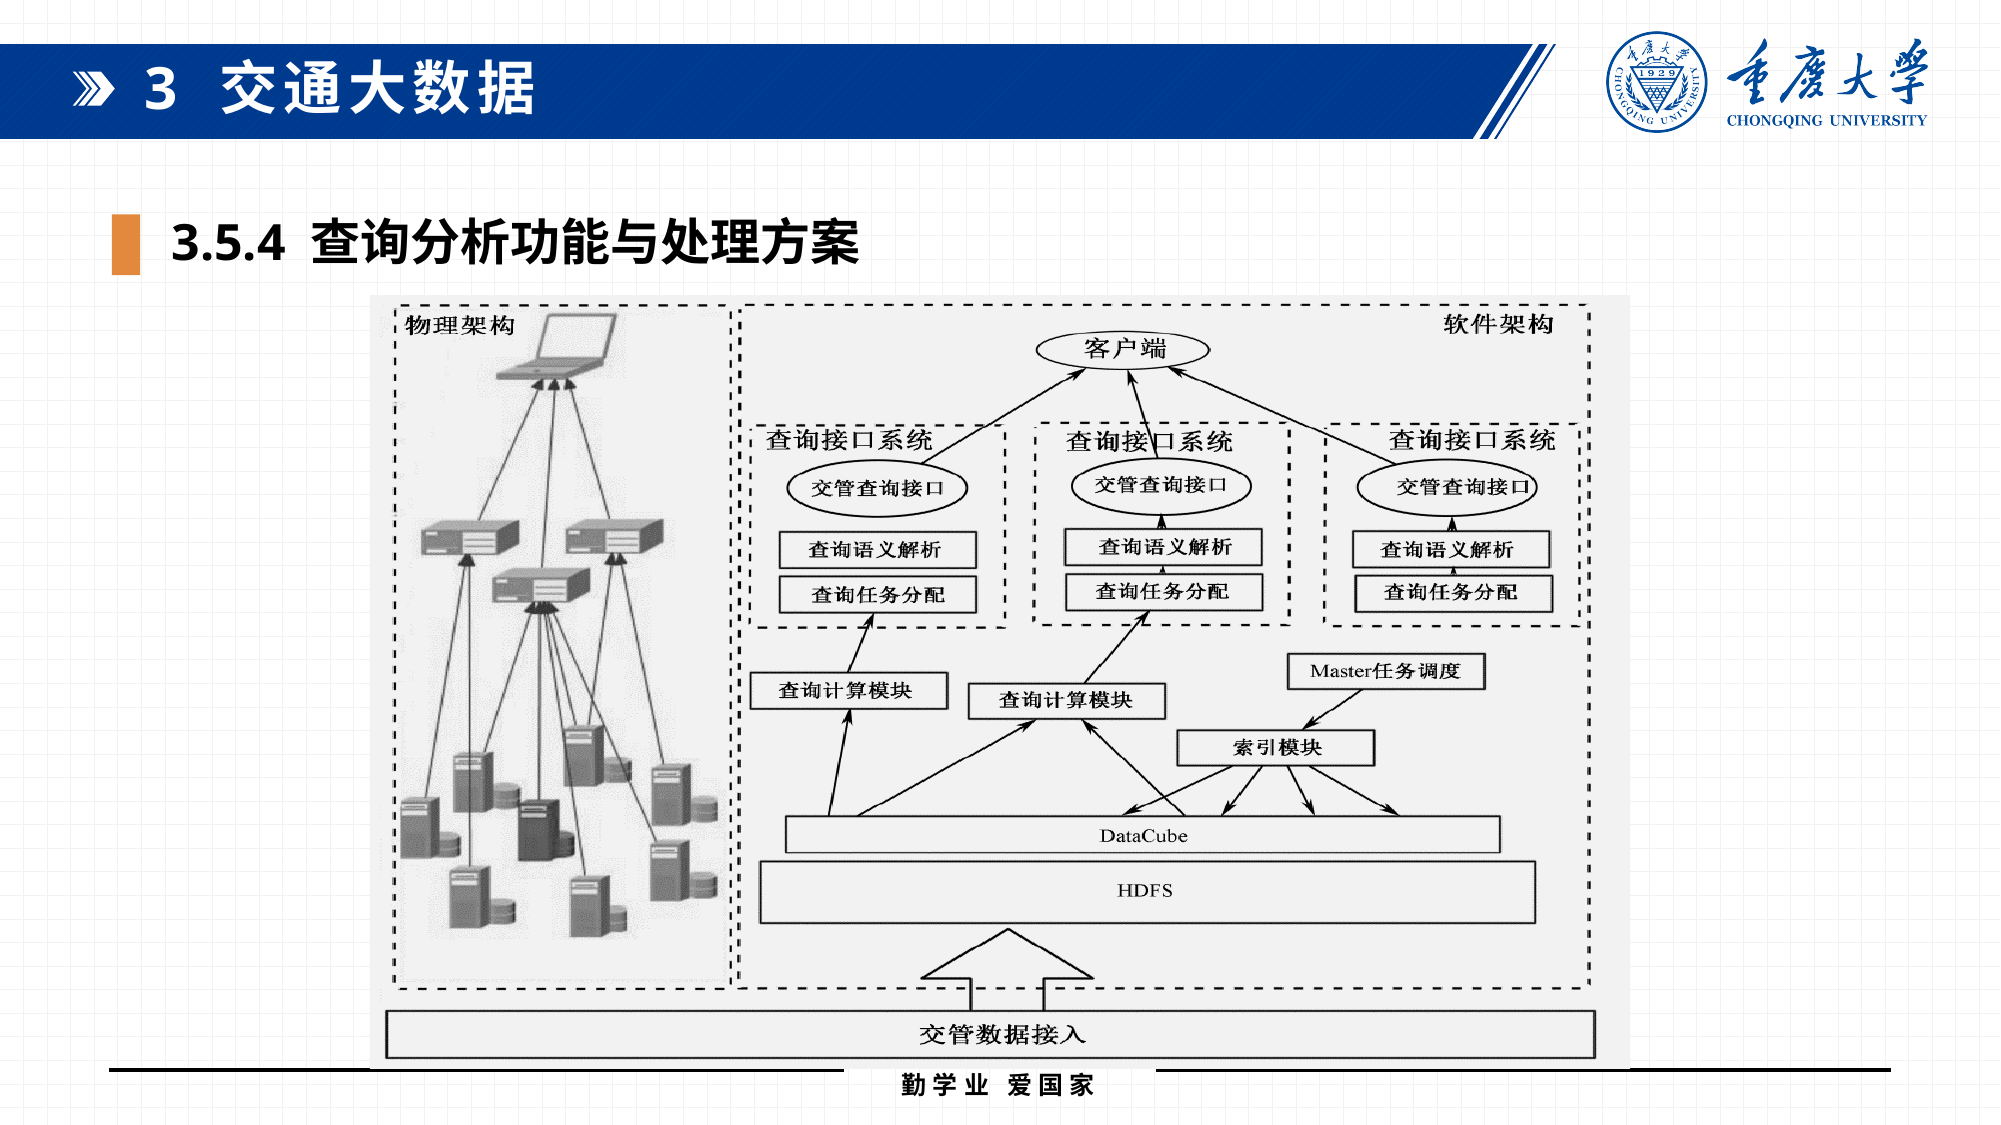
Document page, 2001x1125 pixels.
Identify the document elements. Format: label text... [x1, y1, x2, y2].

picture [369, 295, 1631, 1069]
list 3.5.4 查询分析功能与处理方案 [156, 209, 1908, 271]
list 3 交通大数据 [108, 51, 1356, 136]
picture [1606, 31, 1928, 133]
